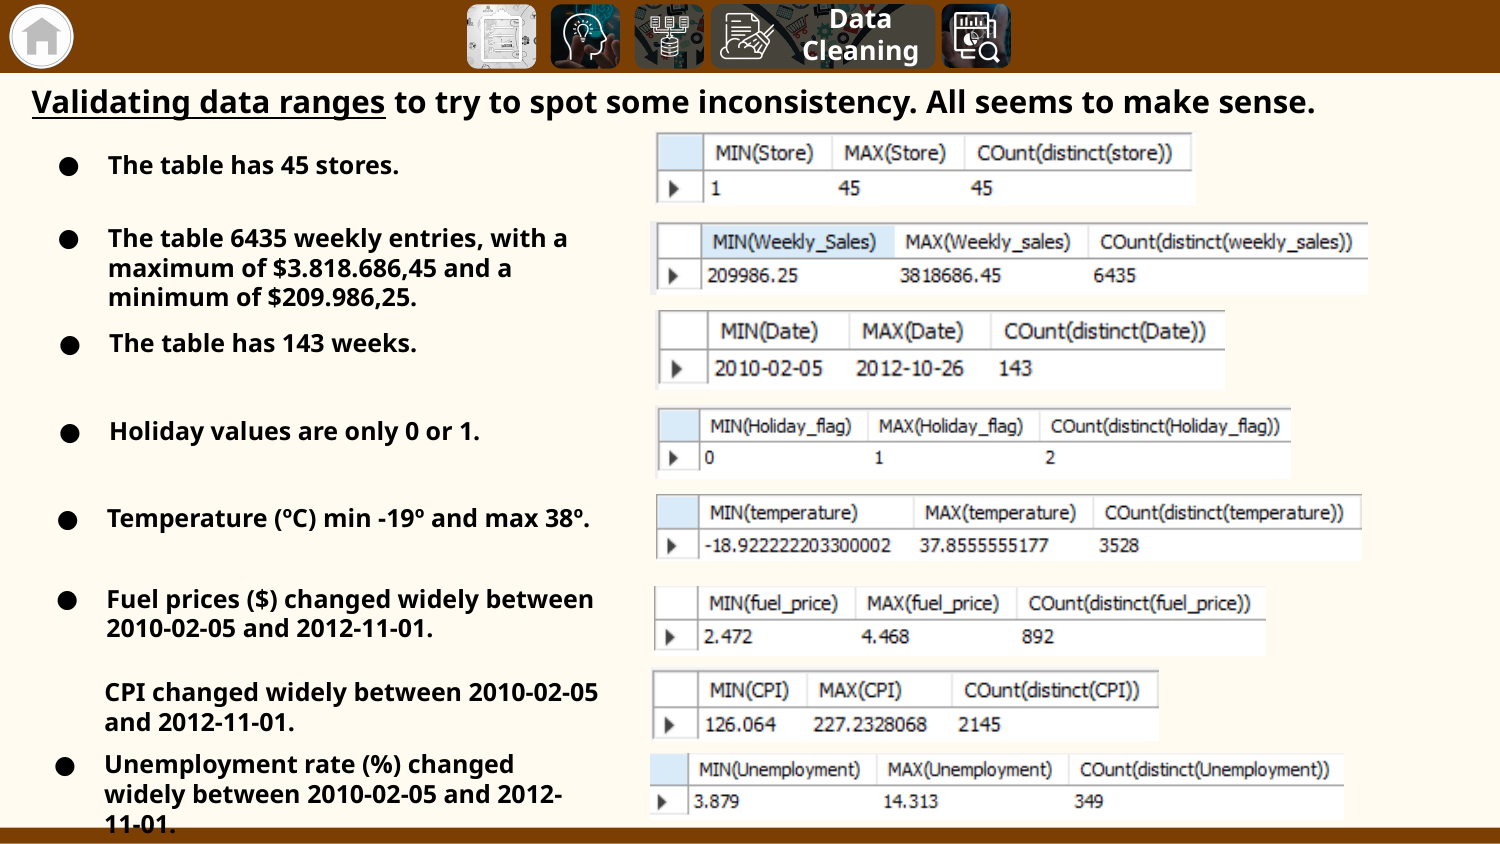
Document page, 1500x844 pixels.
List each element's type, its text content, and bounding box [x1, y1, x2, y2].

picture [941, 3, 1011, 69]
picture [649, 753, 1345, 820]
text_box The table has 45 stores. [17, 134, 516, 207]
text_box The table 6435 weekly entries, with a maximum of $3.818.686,45 and a minimum of $209.986,25. [17, 207, 654, 336]
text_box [0, 0, 1500, 74]
picture [651, 666, 1159, 741]
picture [656, 494, 1362, 561]
picture [655, 404, 1292, 479]
picture [466, 4, 537, 69]
picture [550, 4, 621, 69]
text_box The table has 143 weeks. [19, 312, 577, 379]
picture [649, 221, 1368, 296]
picture [655, 130, 1197, 205]
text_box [710, 3, 940, 69]
text_box Holiday values are only 0 or 1. [19, 400, 577, 467]
picture [655, 310, 1226, 390]
text_box CPI changed widely between 2010-02-05 and 2012-11-01. [14, 661, 650, 727]
picture [634, 4, 705, 69]
text_box Unemployment rate (%) changed widely between 2010-02-05 and 2012-11-01. [14, 733, 584, 816]
text_box Temperature (ºC) min -19º and max 38º. [16, 487, 617, 568]
picture [654, 586, 1266, 656]
text_box Fuel prices ($) changed widely between 2010-02-05 and 2012-11-01. [16, 568, 652, 662]
text_box Validating data ranges to try to spot some inconsistency. All seems to make sense. [16, 81, 1388, 127]
